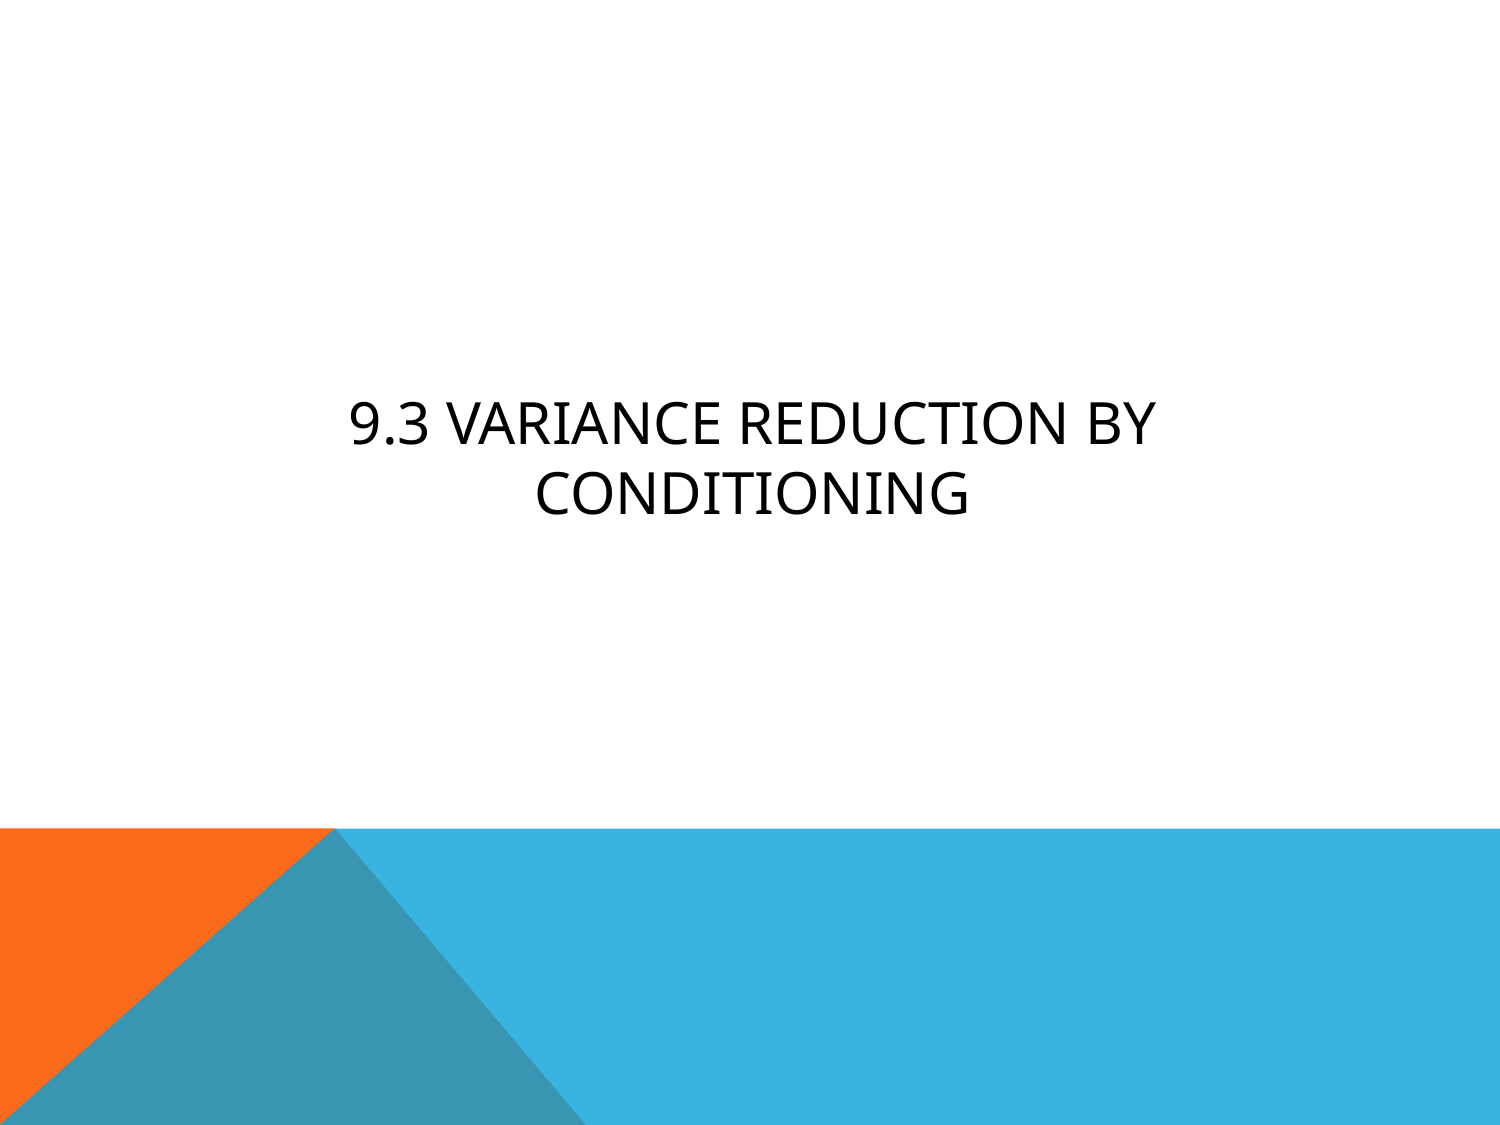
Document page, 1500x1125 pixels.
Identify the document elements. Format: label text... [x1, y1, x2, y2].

title 9.3 Variance Reduction by Conditioning [135, 160, 1370, 752]
